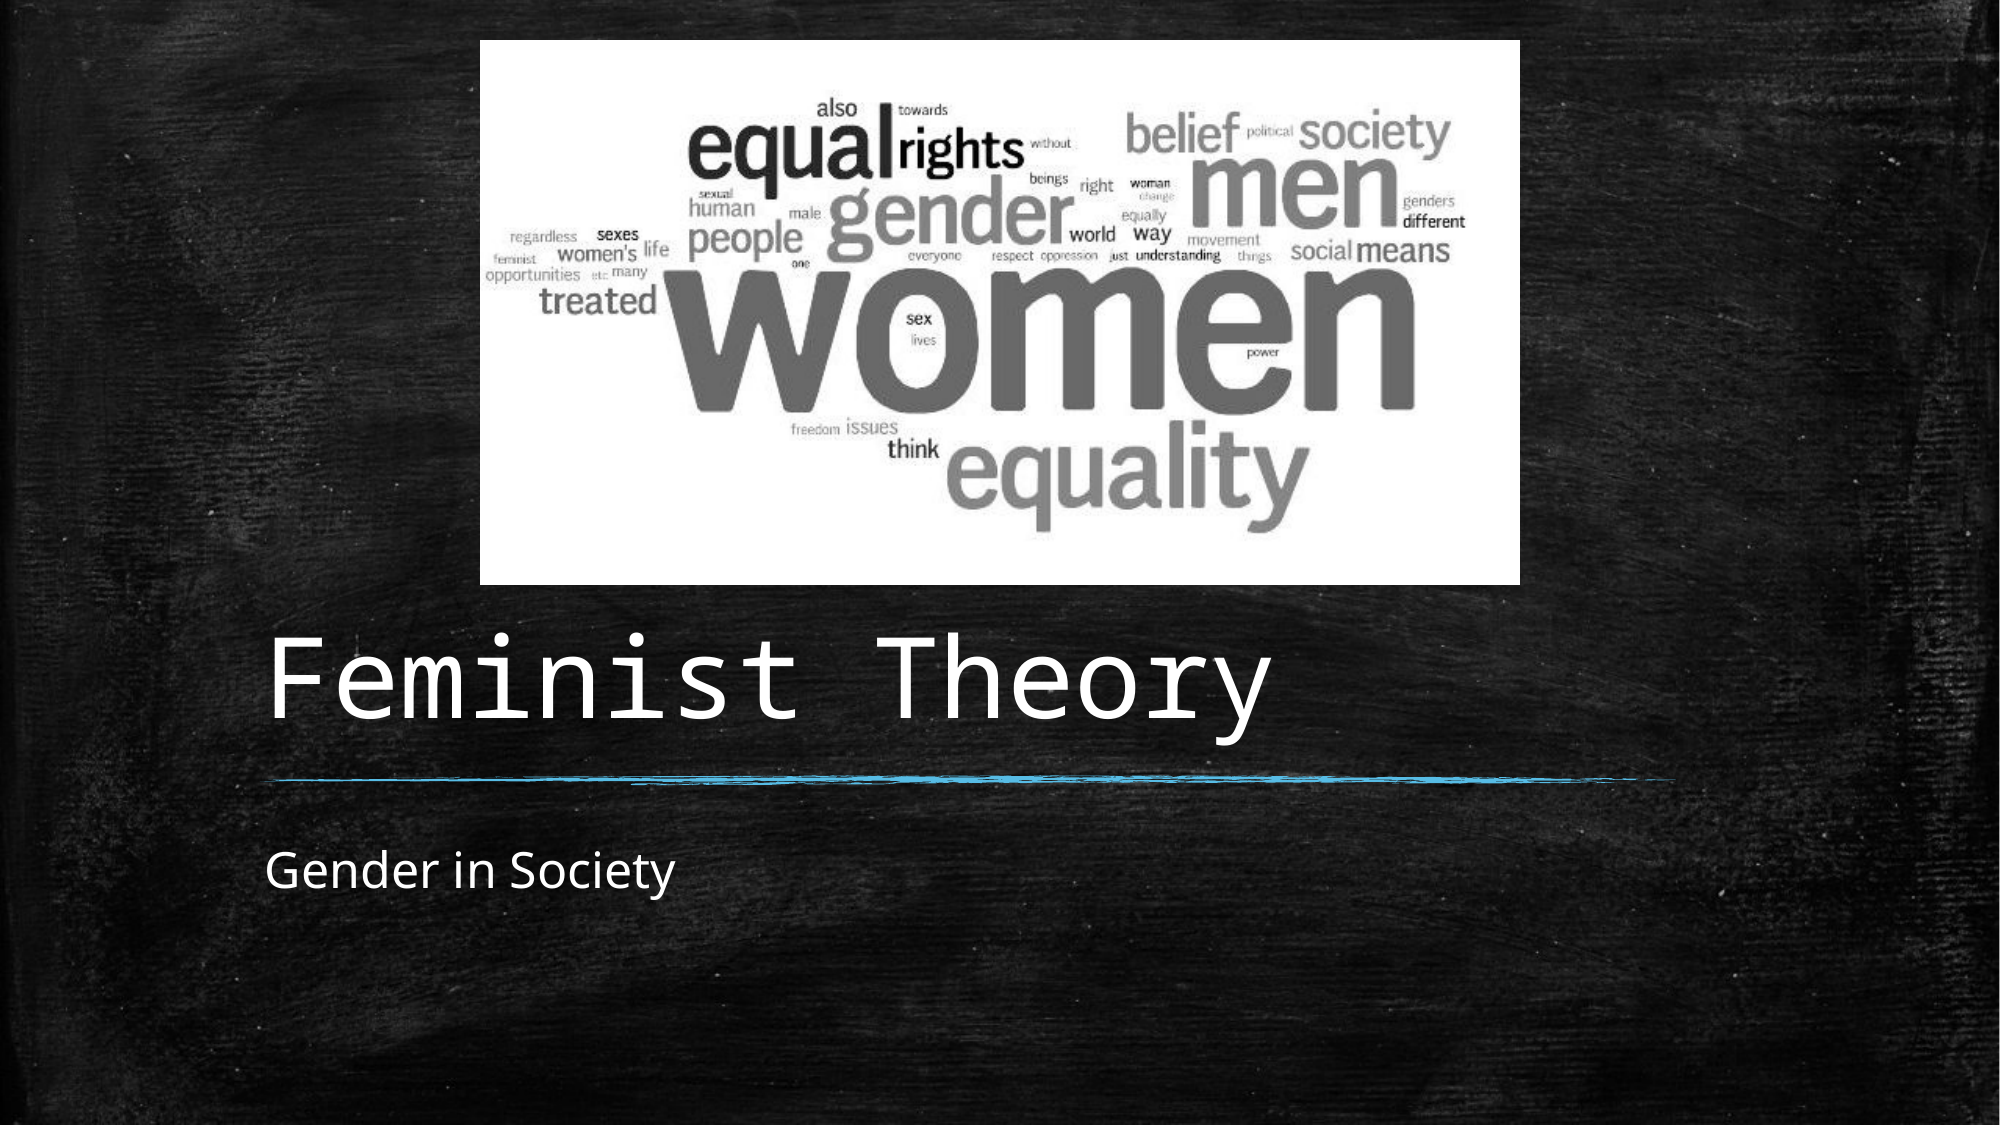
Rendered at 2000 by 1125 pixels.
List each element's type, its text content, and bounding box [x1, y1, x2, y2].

picture [480, 40, 1520, 585]
title Feminist Theory [249, 312, 1750, 750]
subtitle Gender in Society [249, 837, 1750, 1013]
